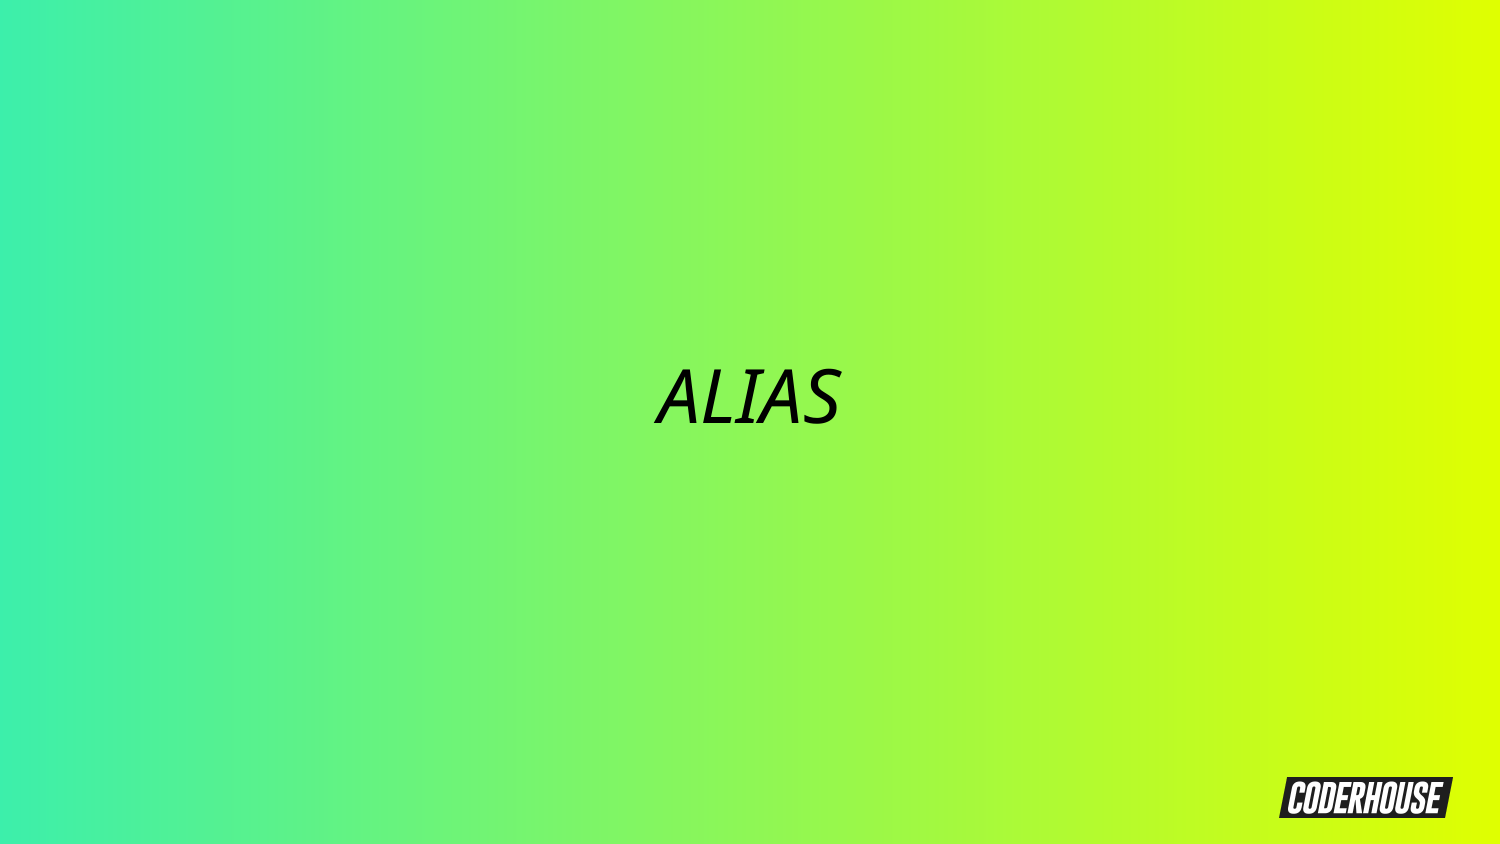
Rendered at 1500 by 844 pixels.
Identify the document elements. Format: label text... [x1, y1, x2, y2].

text_box ALIAS [157, 285, 1343, 503]
picture [1279, 777, 1453, 818]
